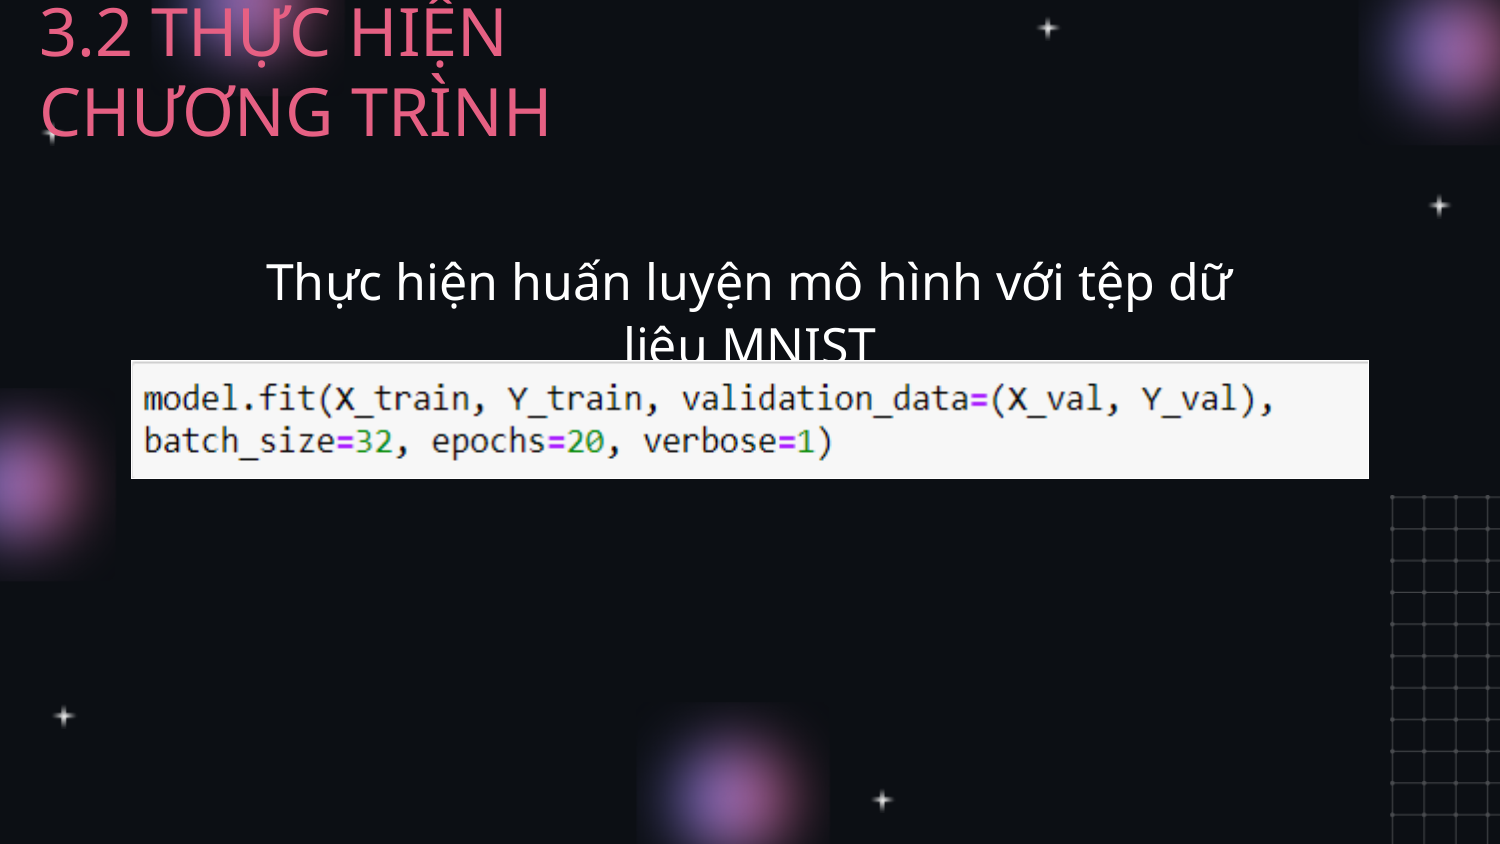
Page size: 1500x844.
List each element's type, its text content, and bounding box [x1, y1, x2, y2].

picture [0, 388, 117, 583]
picture [1358, 0, 1500, 147]
picture [1426, 191, 1453, 219]
picture [130, 360, 1370, 479]
text_box Thực hiện huấn luyện mô hình với tệp dữ liệu MNIST [231, 238, 1269, 359]
picture [1390, 495, 1500, 844]
picture [39, 141, 66, 146]
picture [50, 702, 78, 729]
text_box 3.2 THỰC HIỆN CHƯƠNG TRÌNH [24, 0, 816, 141]
picture [1034, 14, 1062, 41]
picture [636, 702, 831, 844]
picture [869, 786, 896, 813]
